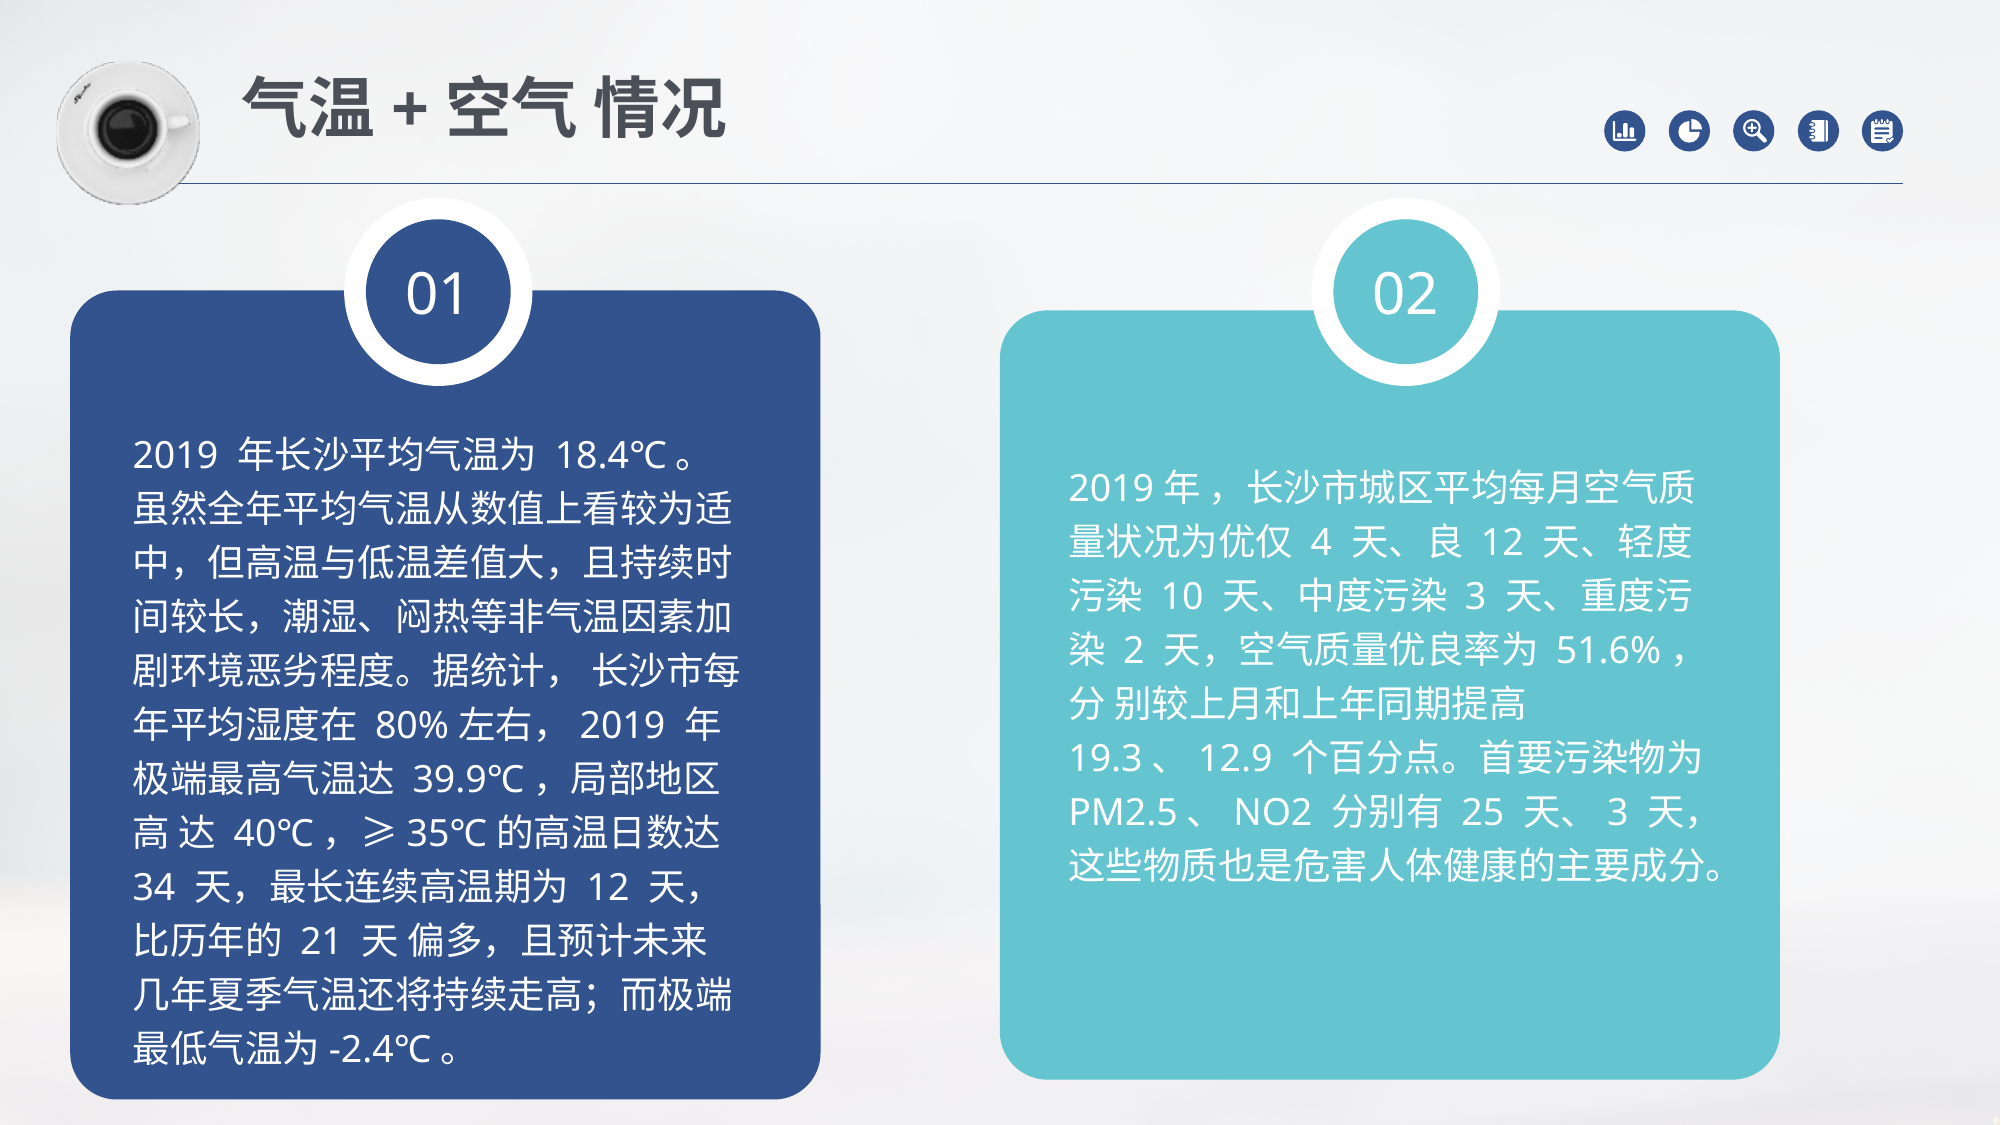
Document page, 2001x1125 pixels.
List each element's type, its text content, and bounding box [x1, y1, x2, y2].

picture [0, 0, 2000, 1125]
text_box [69, 289, 822, 1101]
text_box [998, 309, 1781, 1081]
text_box 气温+空气 情况 [226, 58, 941, 154]
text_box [344, 197, 533, 386]
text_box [1311, 197, 1500, 386]
text_box 2019年 ，长沙市城区平均每月空气质量状况为优仅 4 天、良 12 天、轻度污染 10 天、中度污染 3 天、重度污染 2 天，空气质量优良率为 51.6%，分 别较上月和上年同期提高 19.3、12.9 个百分点。首要污染物为 PM2.5、NO2 分别有 25 天、3 天，这些物质也是危害人体健康的主要成分。 [1068, 455, 1712, 887]
text_box 2019 年长沙平均气温为 18.4℃。虽然全年平均气温从数值上看较为适中，但高温与低温差值大，且持续时间较长，潮湿、闷热等非气温因素加剧环境恶劣程度。据统计， 长沙市每年平均湿度在 80%左右，2019 年极端最高气温达 39.9℃，局部地区高 达 40℃，≥35℃的高温日数达 34 天，最长连续高温期为 12 天，比历年的 21 天 偏多，且预计未来几年夏季气温还将持续走高；而极端最低气温为-2.4℃。 [132, 422, 742, 1070]
